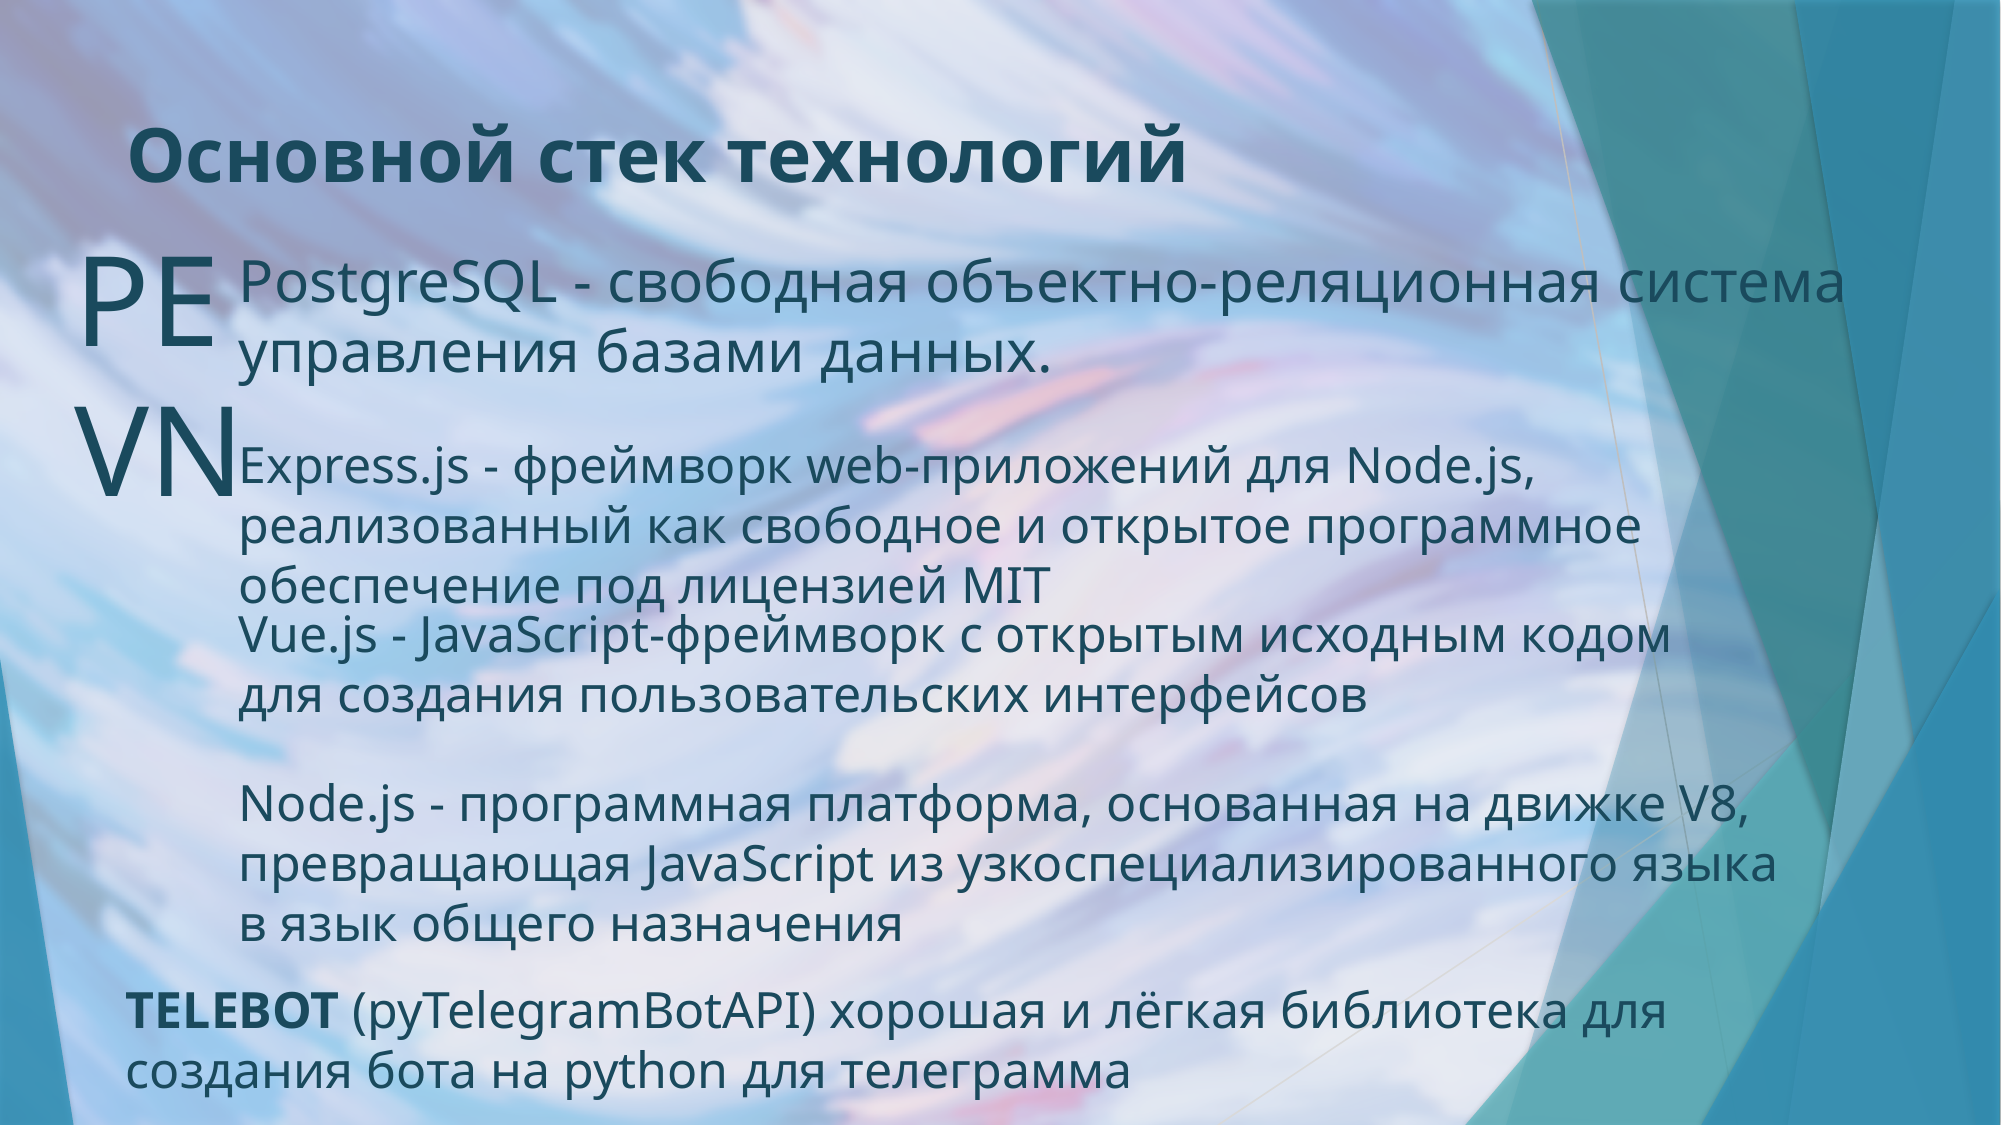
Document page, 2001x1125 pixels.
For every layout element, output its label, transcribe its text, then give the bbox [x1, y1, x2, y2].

text_box Vue.js - JavaScript-фреймворк с открытым исходным кодом для создания пользовательских интерфейсов [224, 595, 1716, 730]
text_box PEVN [60, 213, 262, 529]
text_box TELEBOT (pyTelegramBotAPI) хорошая и лёгкая библиотека для создания бота на python для телеграмма [111, 971, 1821, 1107]
title Основной стек технологий [111, 99, 1522, 214]
text_box Express.js - фреймворк web-приложений для Node.js, реализованный как свободное и открытое программное обеспечение под лицензией MIT [224, 426, 1894, 621]
text_box Node.js - программная платформа, основанная на движке V8, превращающая JavaScript из узкоспециализированного языка в язык общего назначения [224, 763, 1821, 959]
text_box PostgreSQL - свободная объектно-реляционная система управления базами данных. [224, 237, 1894, 392]
